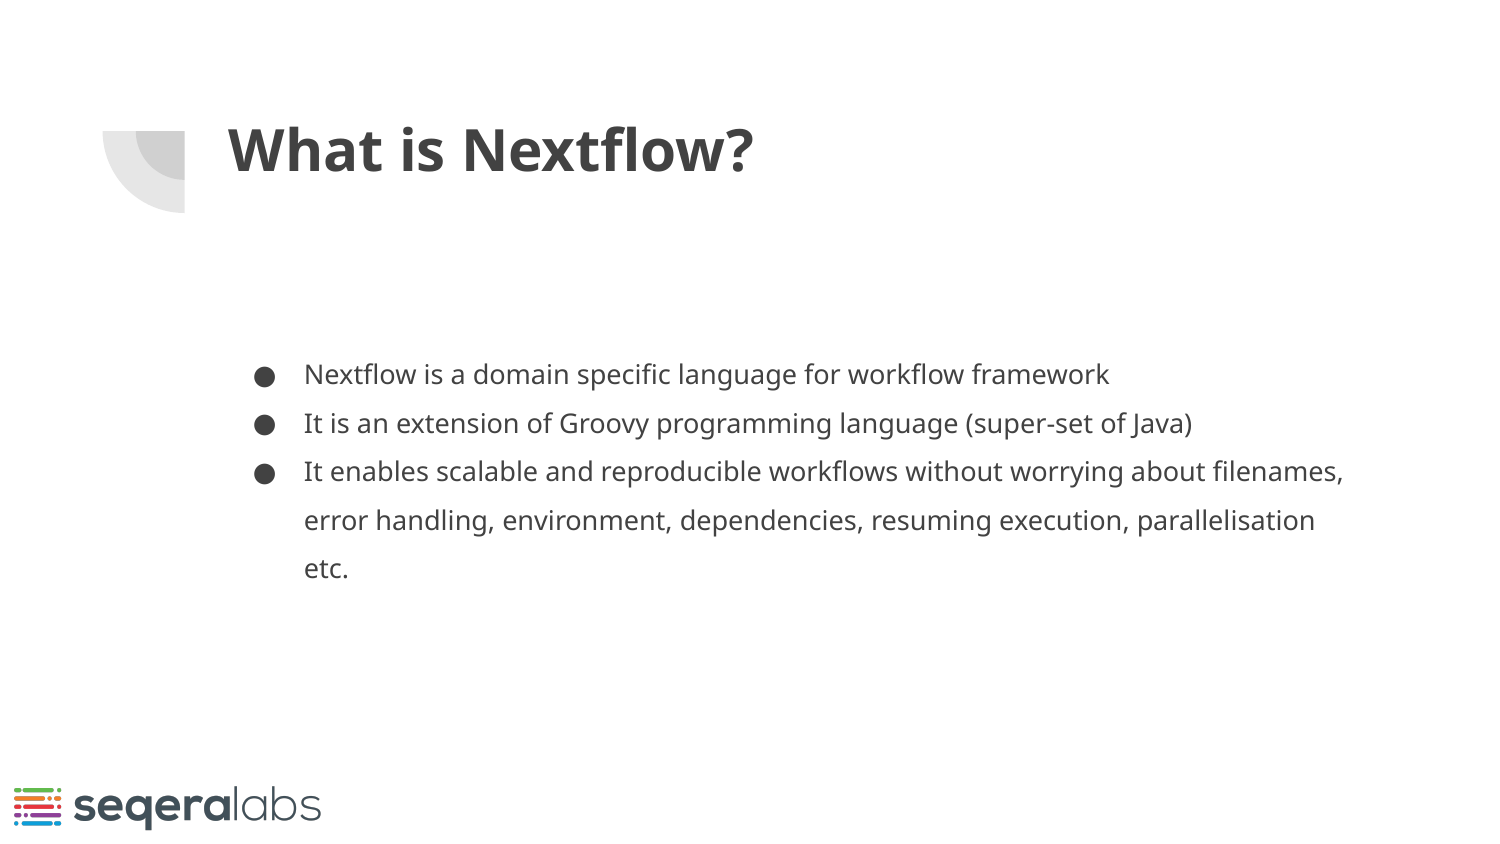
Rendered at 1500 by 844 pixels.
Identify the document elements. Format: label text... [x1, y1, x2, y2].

list Nextflow is a domain specific language for workflow framework It is an extension of Groovy programming language (super-set of Java) It enables scalable and reproducible workflows without worrying about filenames, error handling, environment, dependencies, resuming execution, parallelisation etc. [213, 326, 1368, 744]
title What is Nextflow? [213, 98, 1368, 263]
picture [0, 768, 337, 844]
